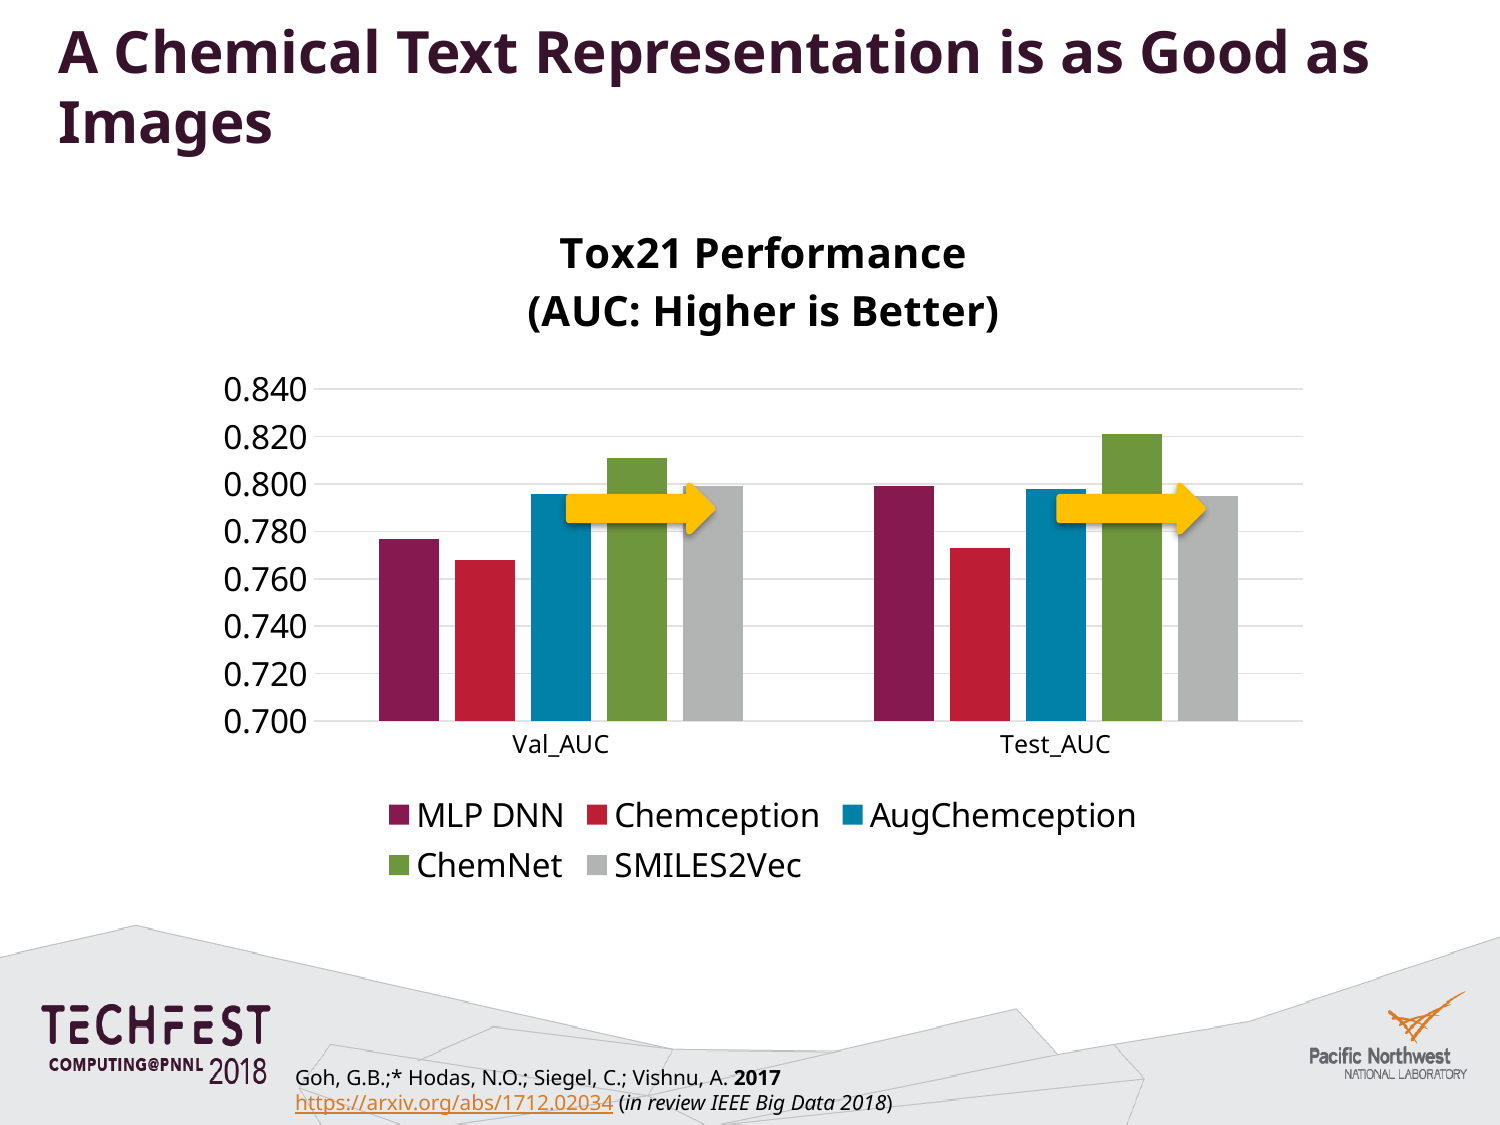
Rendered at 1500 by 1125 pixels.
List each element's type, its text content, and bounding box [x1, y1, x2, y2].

text_box Goh, G.B.;* Hodas, N.O.; Siegel, C.; Vishnu, A. 2017 https://arxiv.org/abs/1712.02034 (in review IEEE Big Data 2018) [280, 1057, 908, 1125]
picture [0, 0, 1500, 1125]
chart [200, 188, 1326, 894]
title A Chemical Text Representation is as Good as Images [43, 27, 1444, 144]
